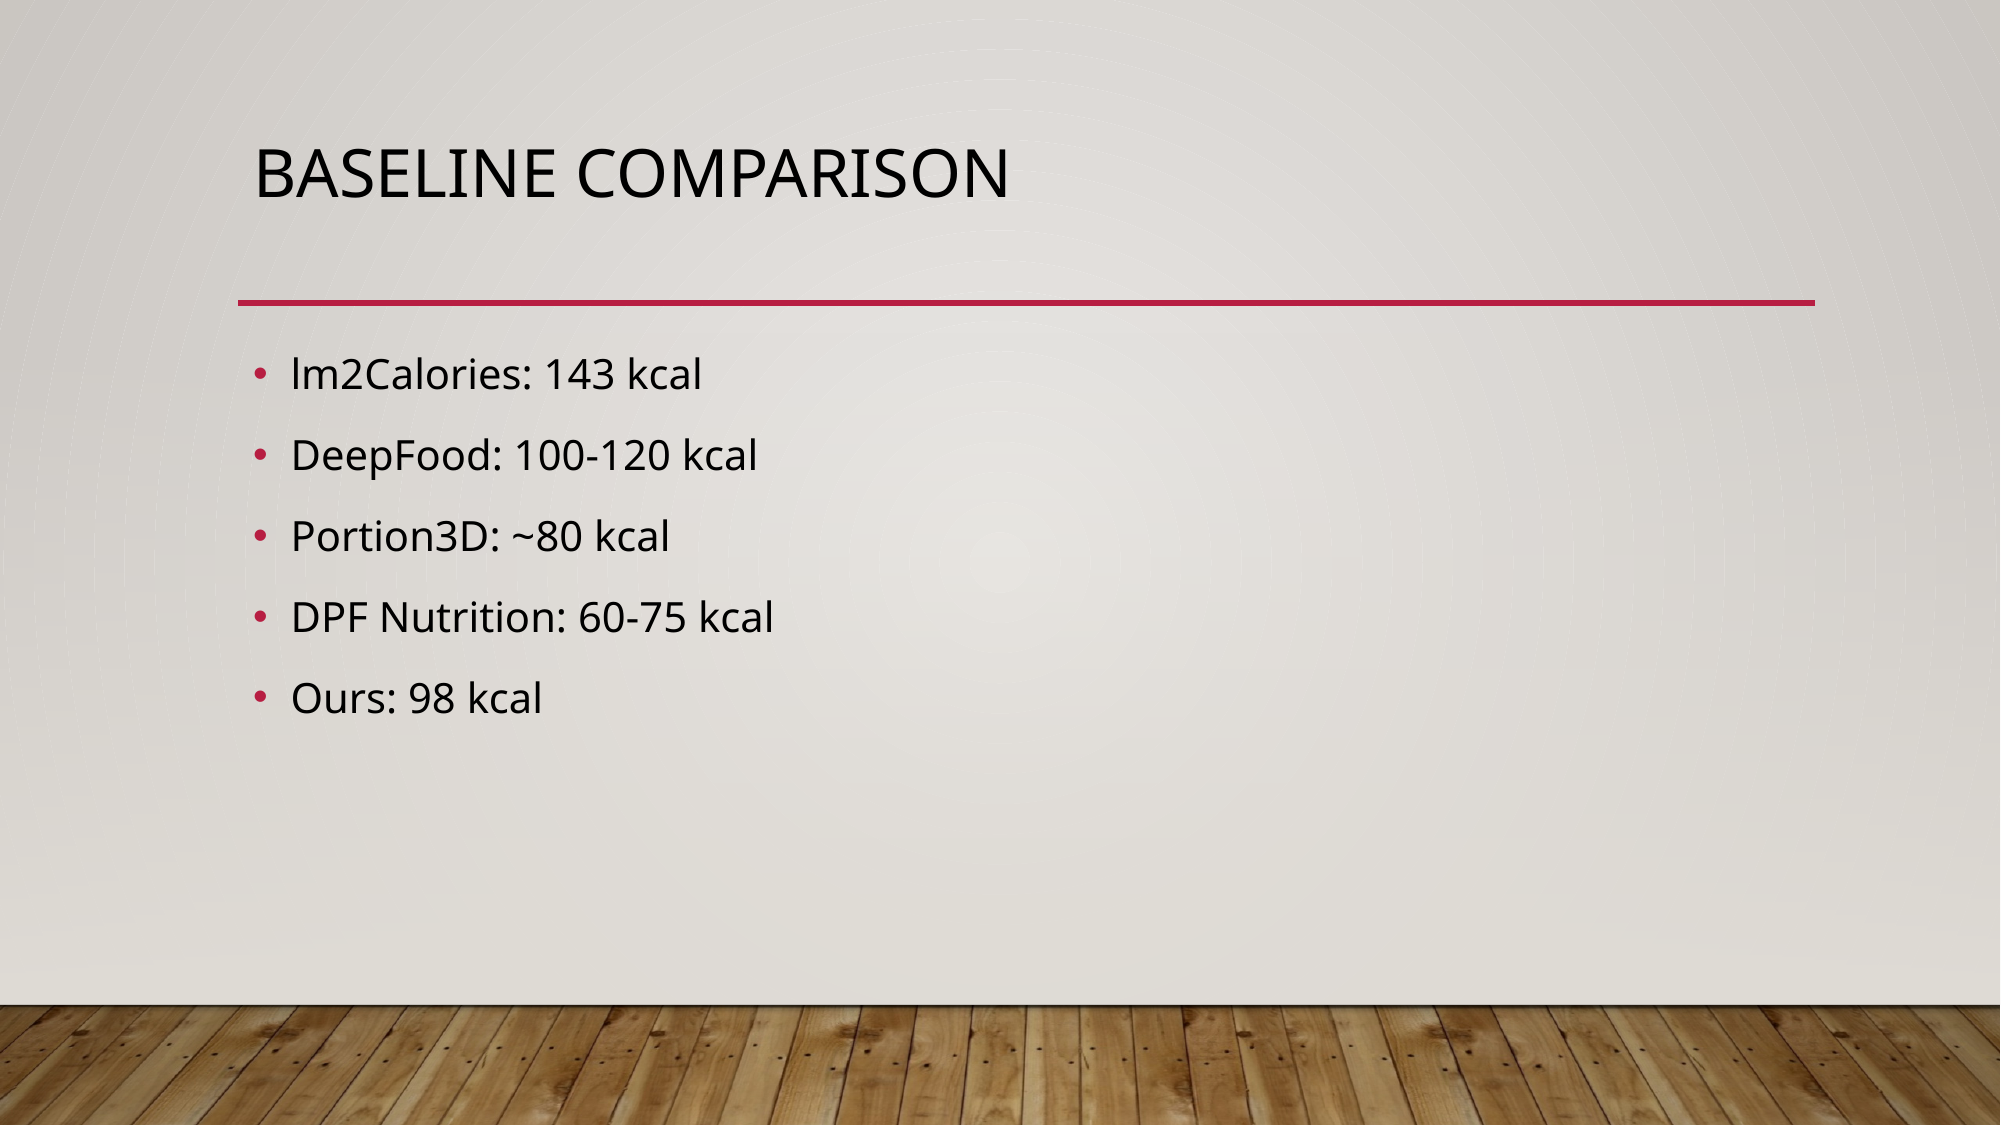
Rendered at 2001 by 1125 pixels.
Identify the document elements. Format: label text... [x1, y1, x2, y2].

list lm2Calories: 143 kcal DeepFood: 100-120 kcal Portion3D: ~80 kcal DPF Nutrition: 60-75 kcal Ours: 98 kcal [238, 330, 1814, 897]
picture [0, 1005, 2000, 1125]
title Baseline Comparison [238, 131, 1814, 305]
